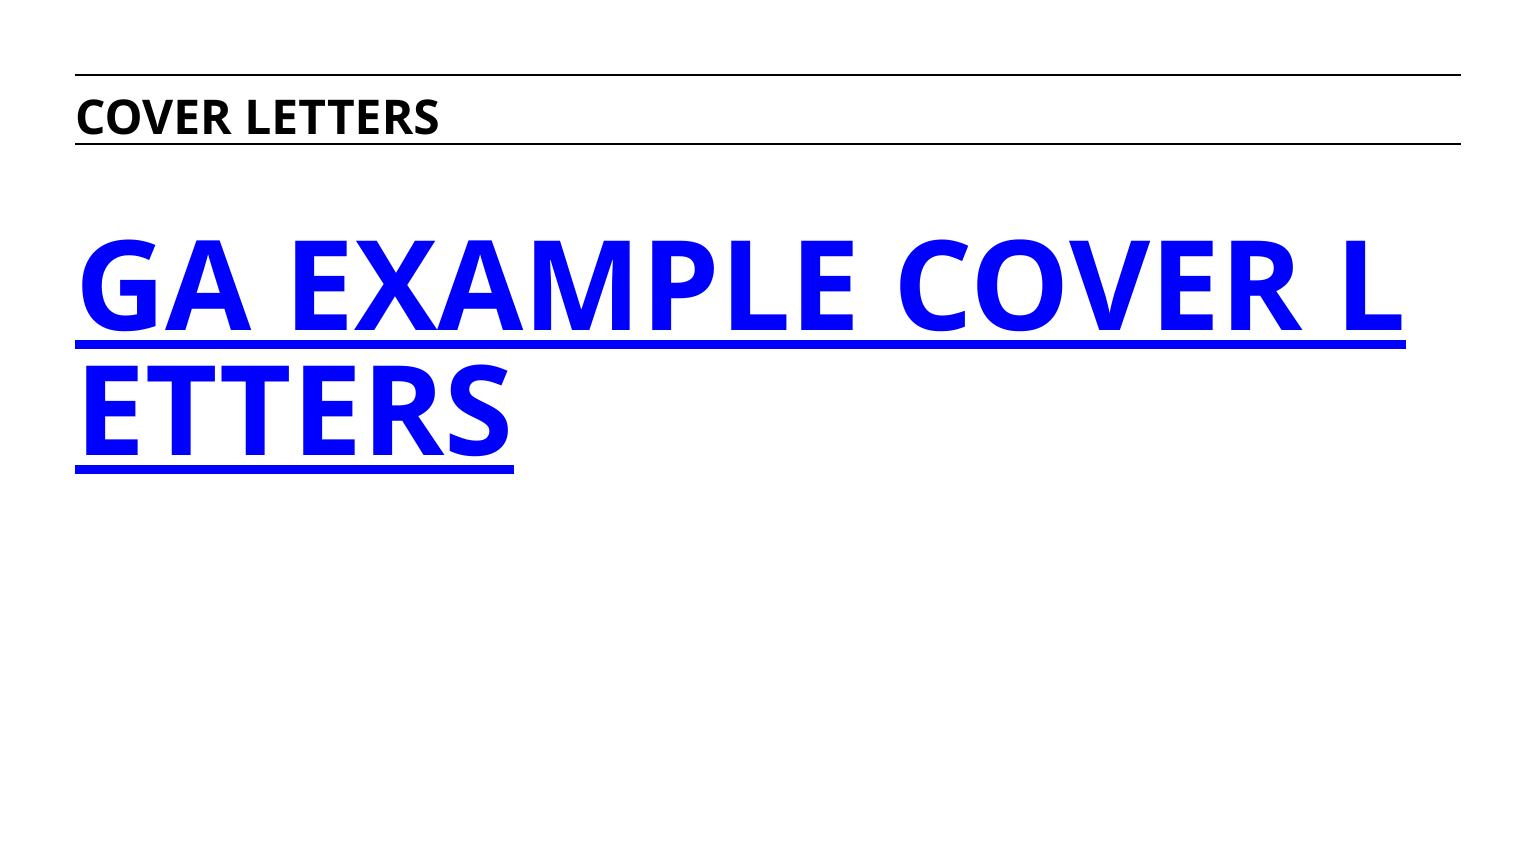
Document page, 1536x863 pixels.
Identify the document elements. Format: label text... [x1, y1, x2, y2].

list GA EXAMPLE COVER LETTERS [75, 205, 1461, 339]
text_box COVER LETTERS [74, 86, 987, 138]
